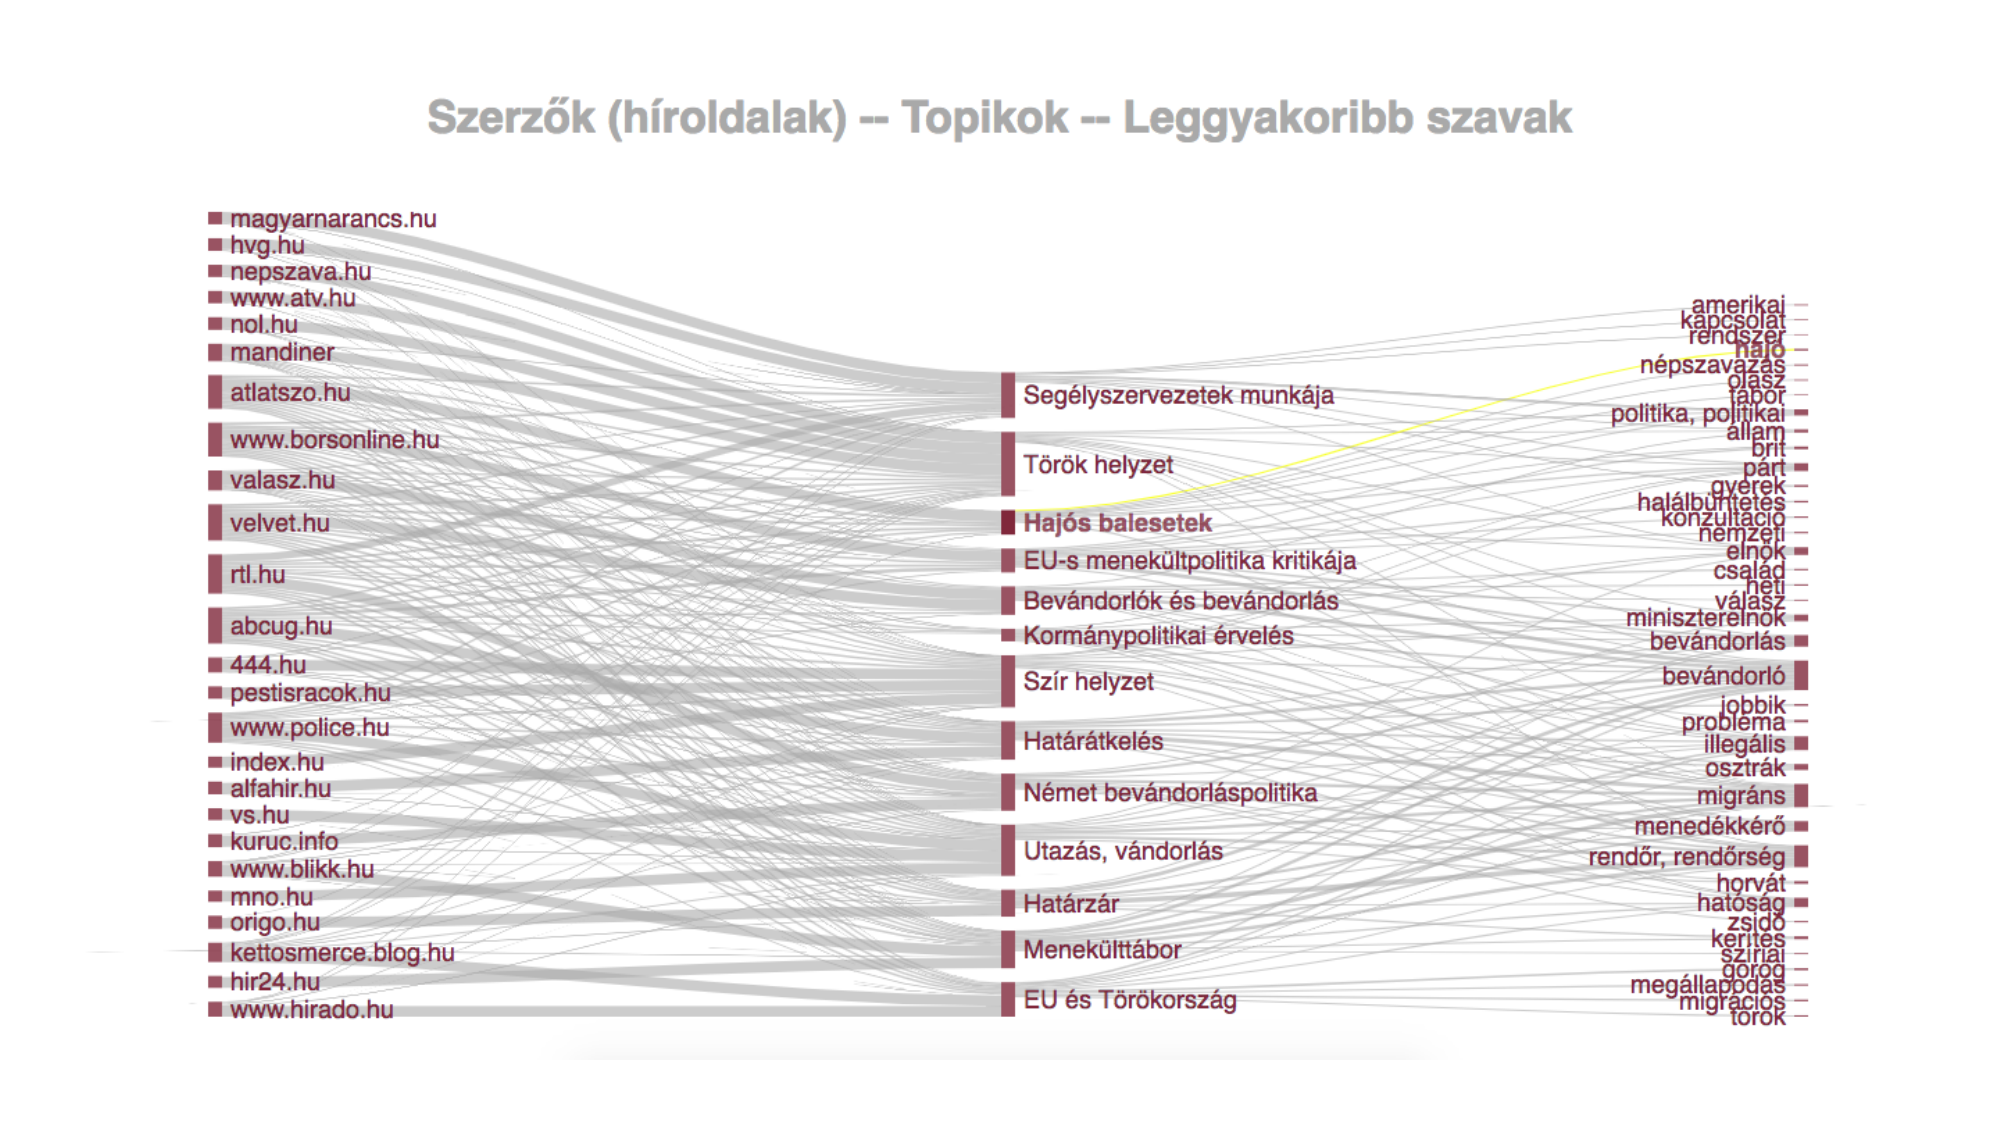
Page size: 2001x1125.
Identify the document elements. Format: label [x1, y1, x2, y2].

picture [0, 62, 2000, 1060]
